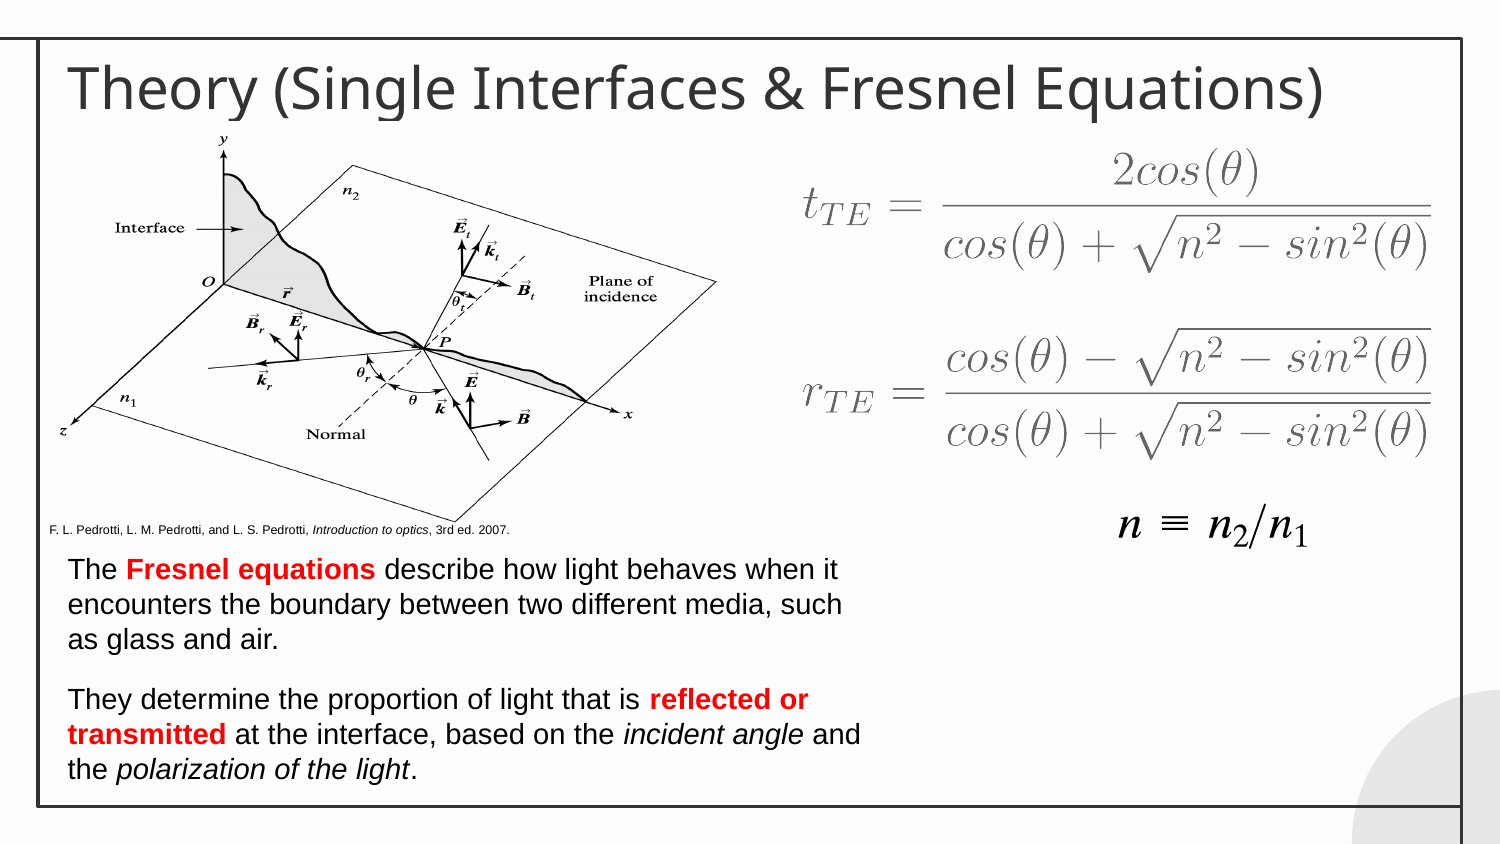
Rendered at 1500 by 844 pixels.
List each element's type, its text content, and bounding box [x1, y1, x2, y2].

picture [1115, 496, 1312, 552]
text_box The Fresnel equations describe how light behaves when it encounters the boundary between two different media, such as glass and air. [52, 543, 884, 663]
picture [802, 327, 1432, 460]
title Theory (Single Interfaces & Fresnel Equations) [52, 35, 1375, 130]
picture [52, 121, 723, 531]
picture [802, 147, 1432, 273]
text_box F. L. Pedrotti, L. M. Pedrotti, and L. S. Pedrotti, Introduction to optics, 3rd ed. 2007. [34, 515, 866, 545]
text_box They determine the proportion of light that is reflected or transmitted at the interface, based on the incident angle and the polarization of the light. [52, 673, 884, 793]
